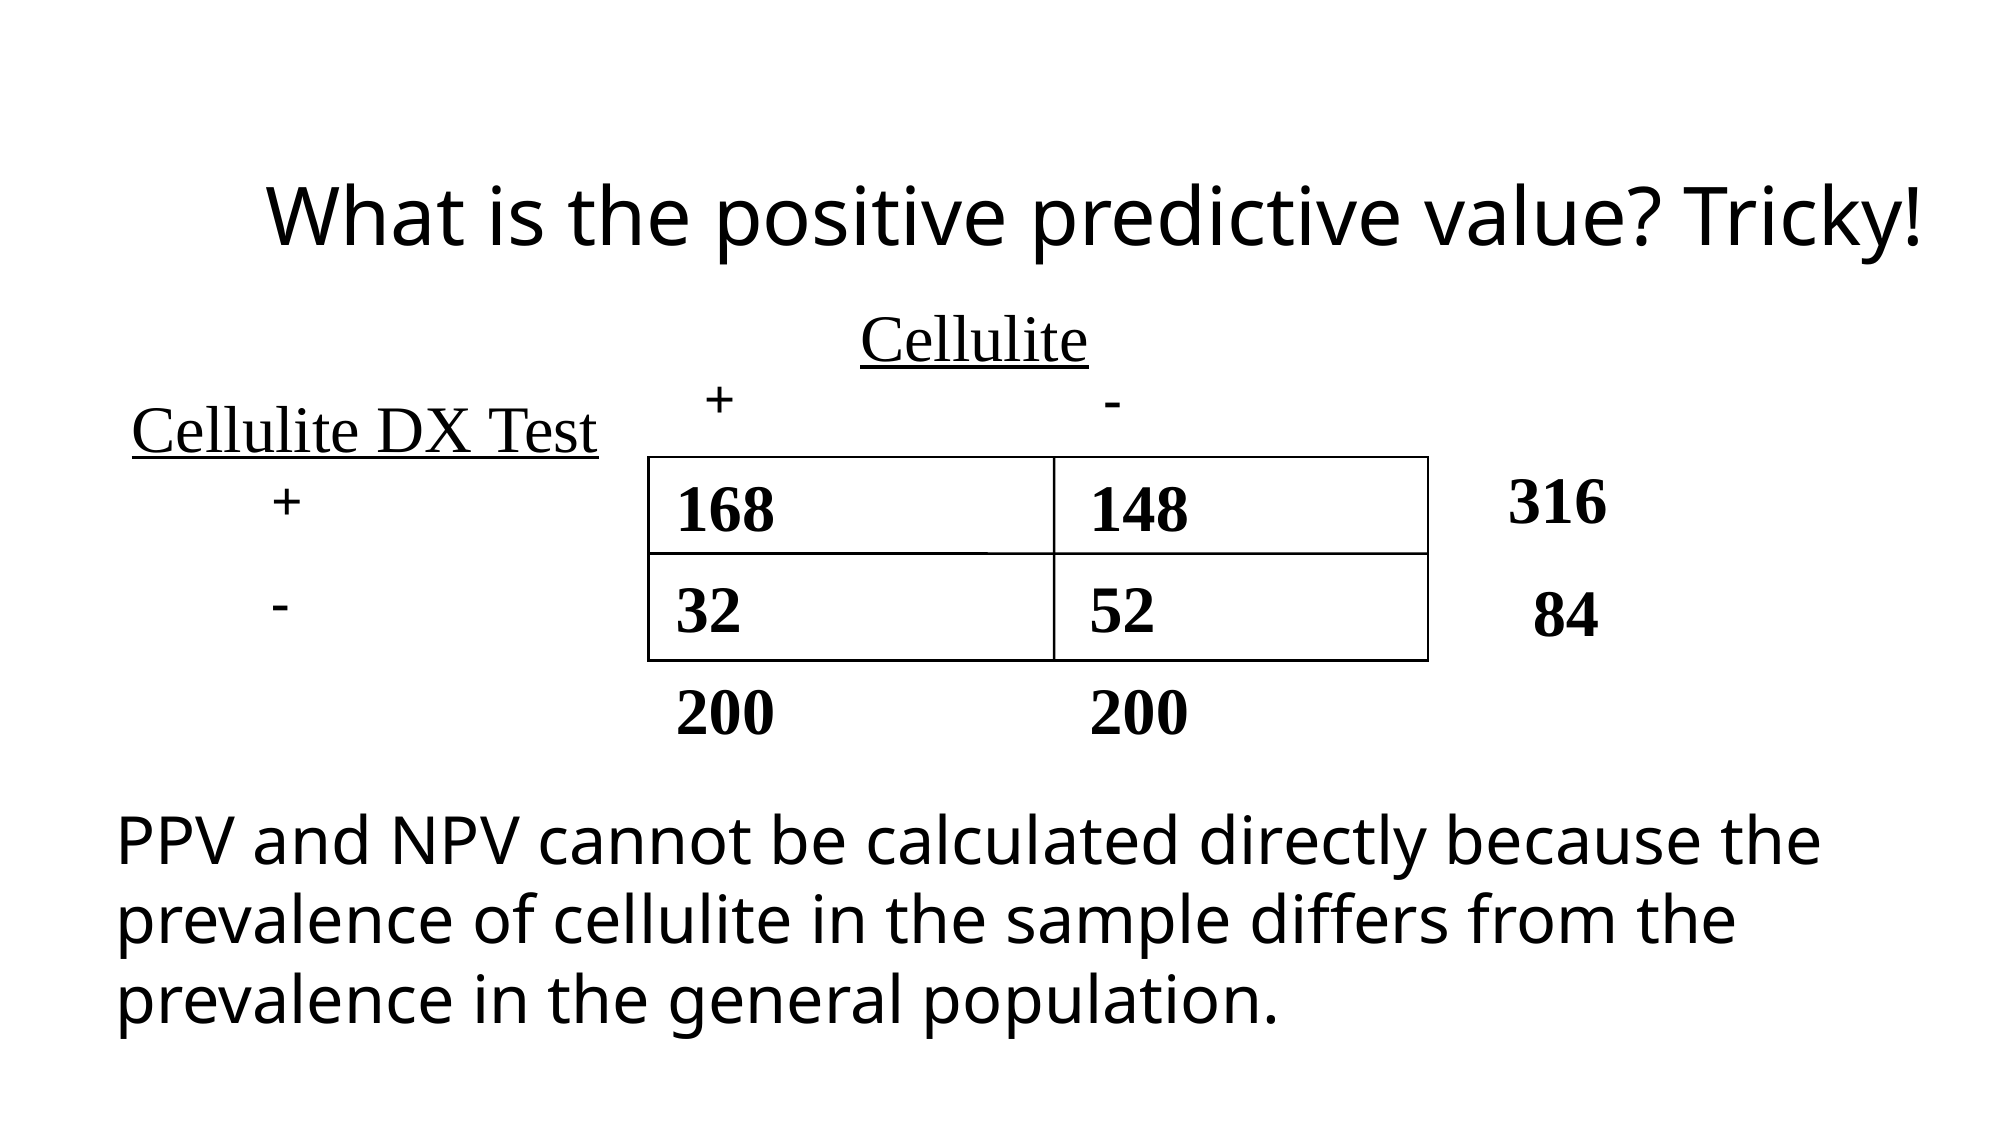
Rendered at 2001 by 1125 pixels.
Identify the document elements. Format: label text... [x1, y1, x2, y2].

title What is the positive predictive value? Tricky! [250, 124, 1950, 313]
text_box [67, 287, 1783, 763]
text_box PPV and NPV cannot be calculated directly because the prevalence of cellulite in the sample differs from the prevalence in the general population. [100, 790, 1999, 1045]
